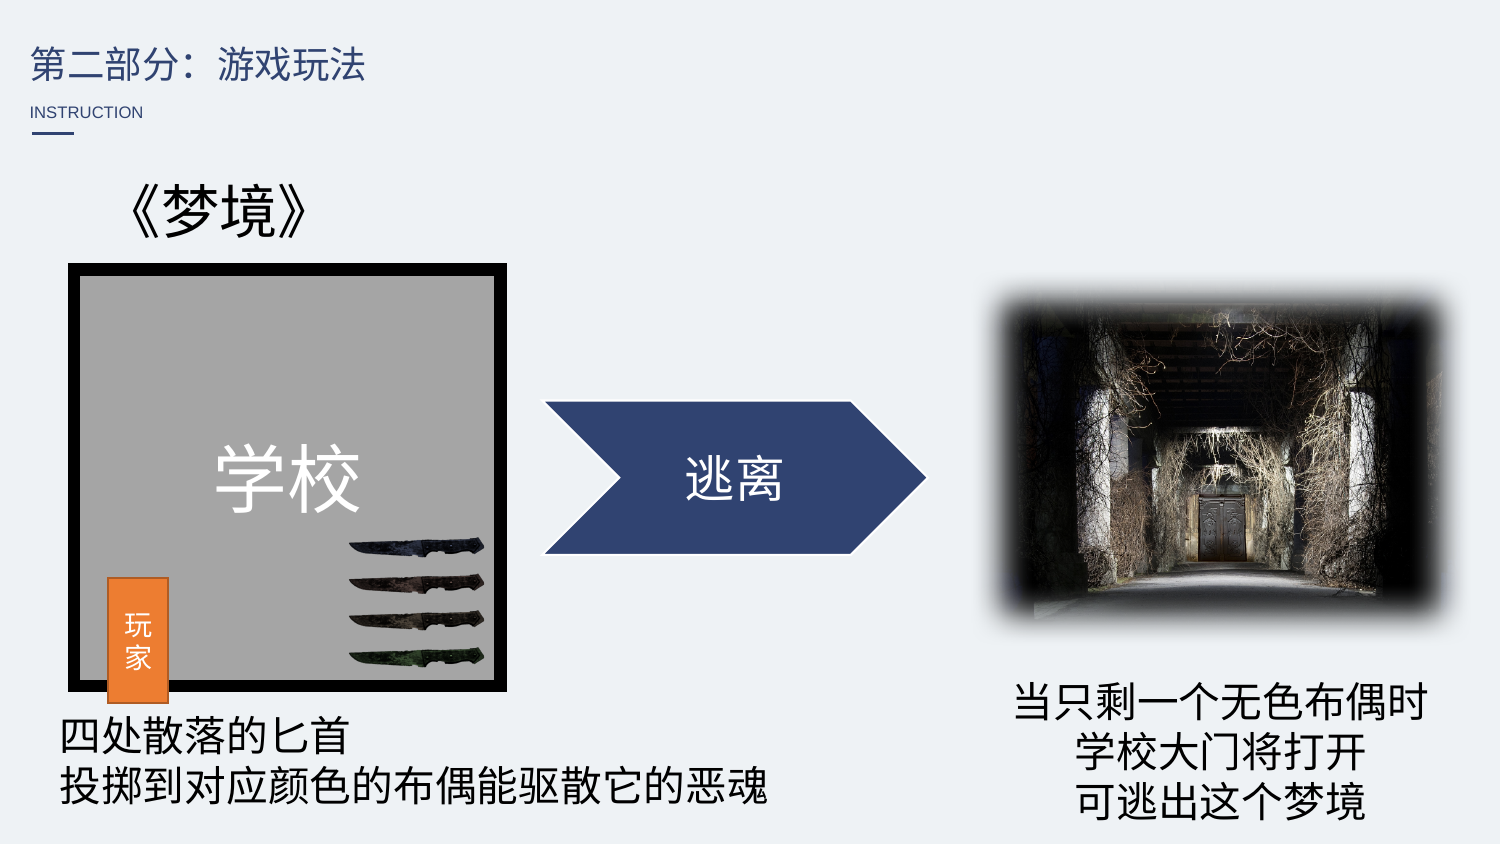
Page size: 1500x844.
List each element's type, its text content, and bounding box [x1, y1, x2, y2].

text_box 当只剩一个无色布偶时 学校大门将打开 可逃出这个梦境 [997, 668, 1445, 834]
picture [342, 609, 485, 632]
text_box 第二部分：游戏玩法 [14, 33, 383, 94]
text_box 《梦境》 [88, 168, 411, 253]
text_box INSTRUCTION [14, 94, 159, 129]
picture [342, 646, 485, 669]
text_box 四处散落的匕首 投掷到对应颜色的布偶能驱散它的恶魂 [44, 702, 784, 818]
picture [342, 536, 485, 559]
text_box [539, 399, 930, 556]
picture [342, 572, 485, 596]
picture [969, 269, 1472, 647]
text_box 玩家 [107, 577, 169, 702]
text_box 学校 [73, 268, 502, 687]
text_box 逃离 [630, 439, 840, 515]
